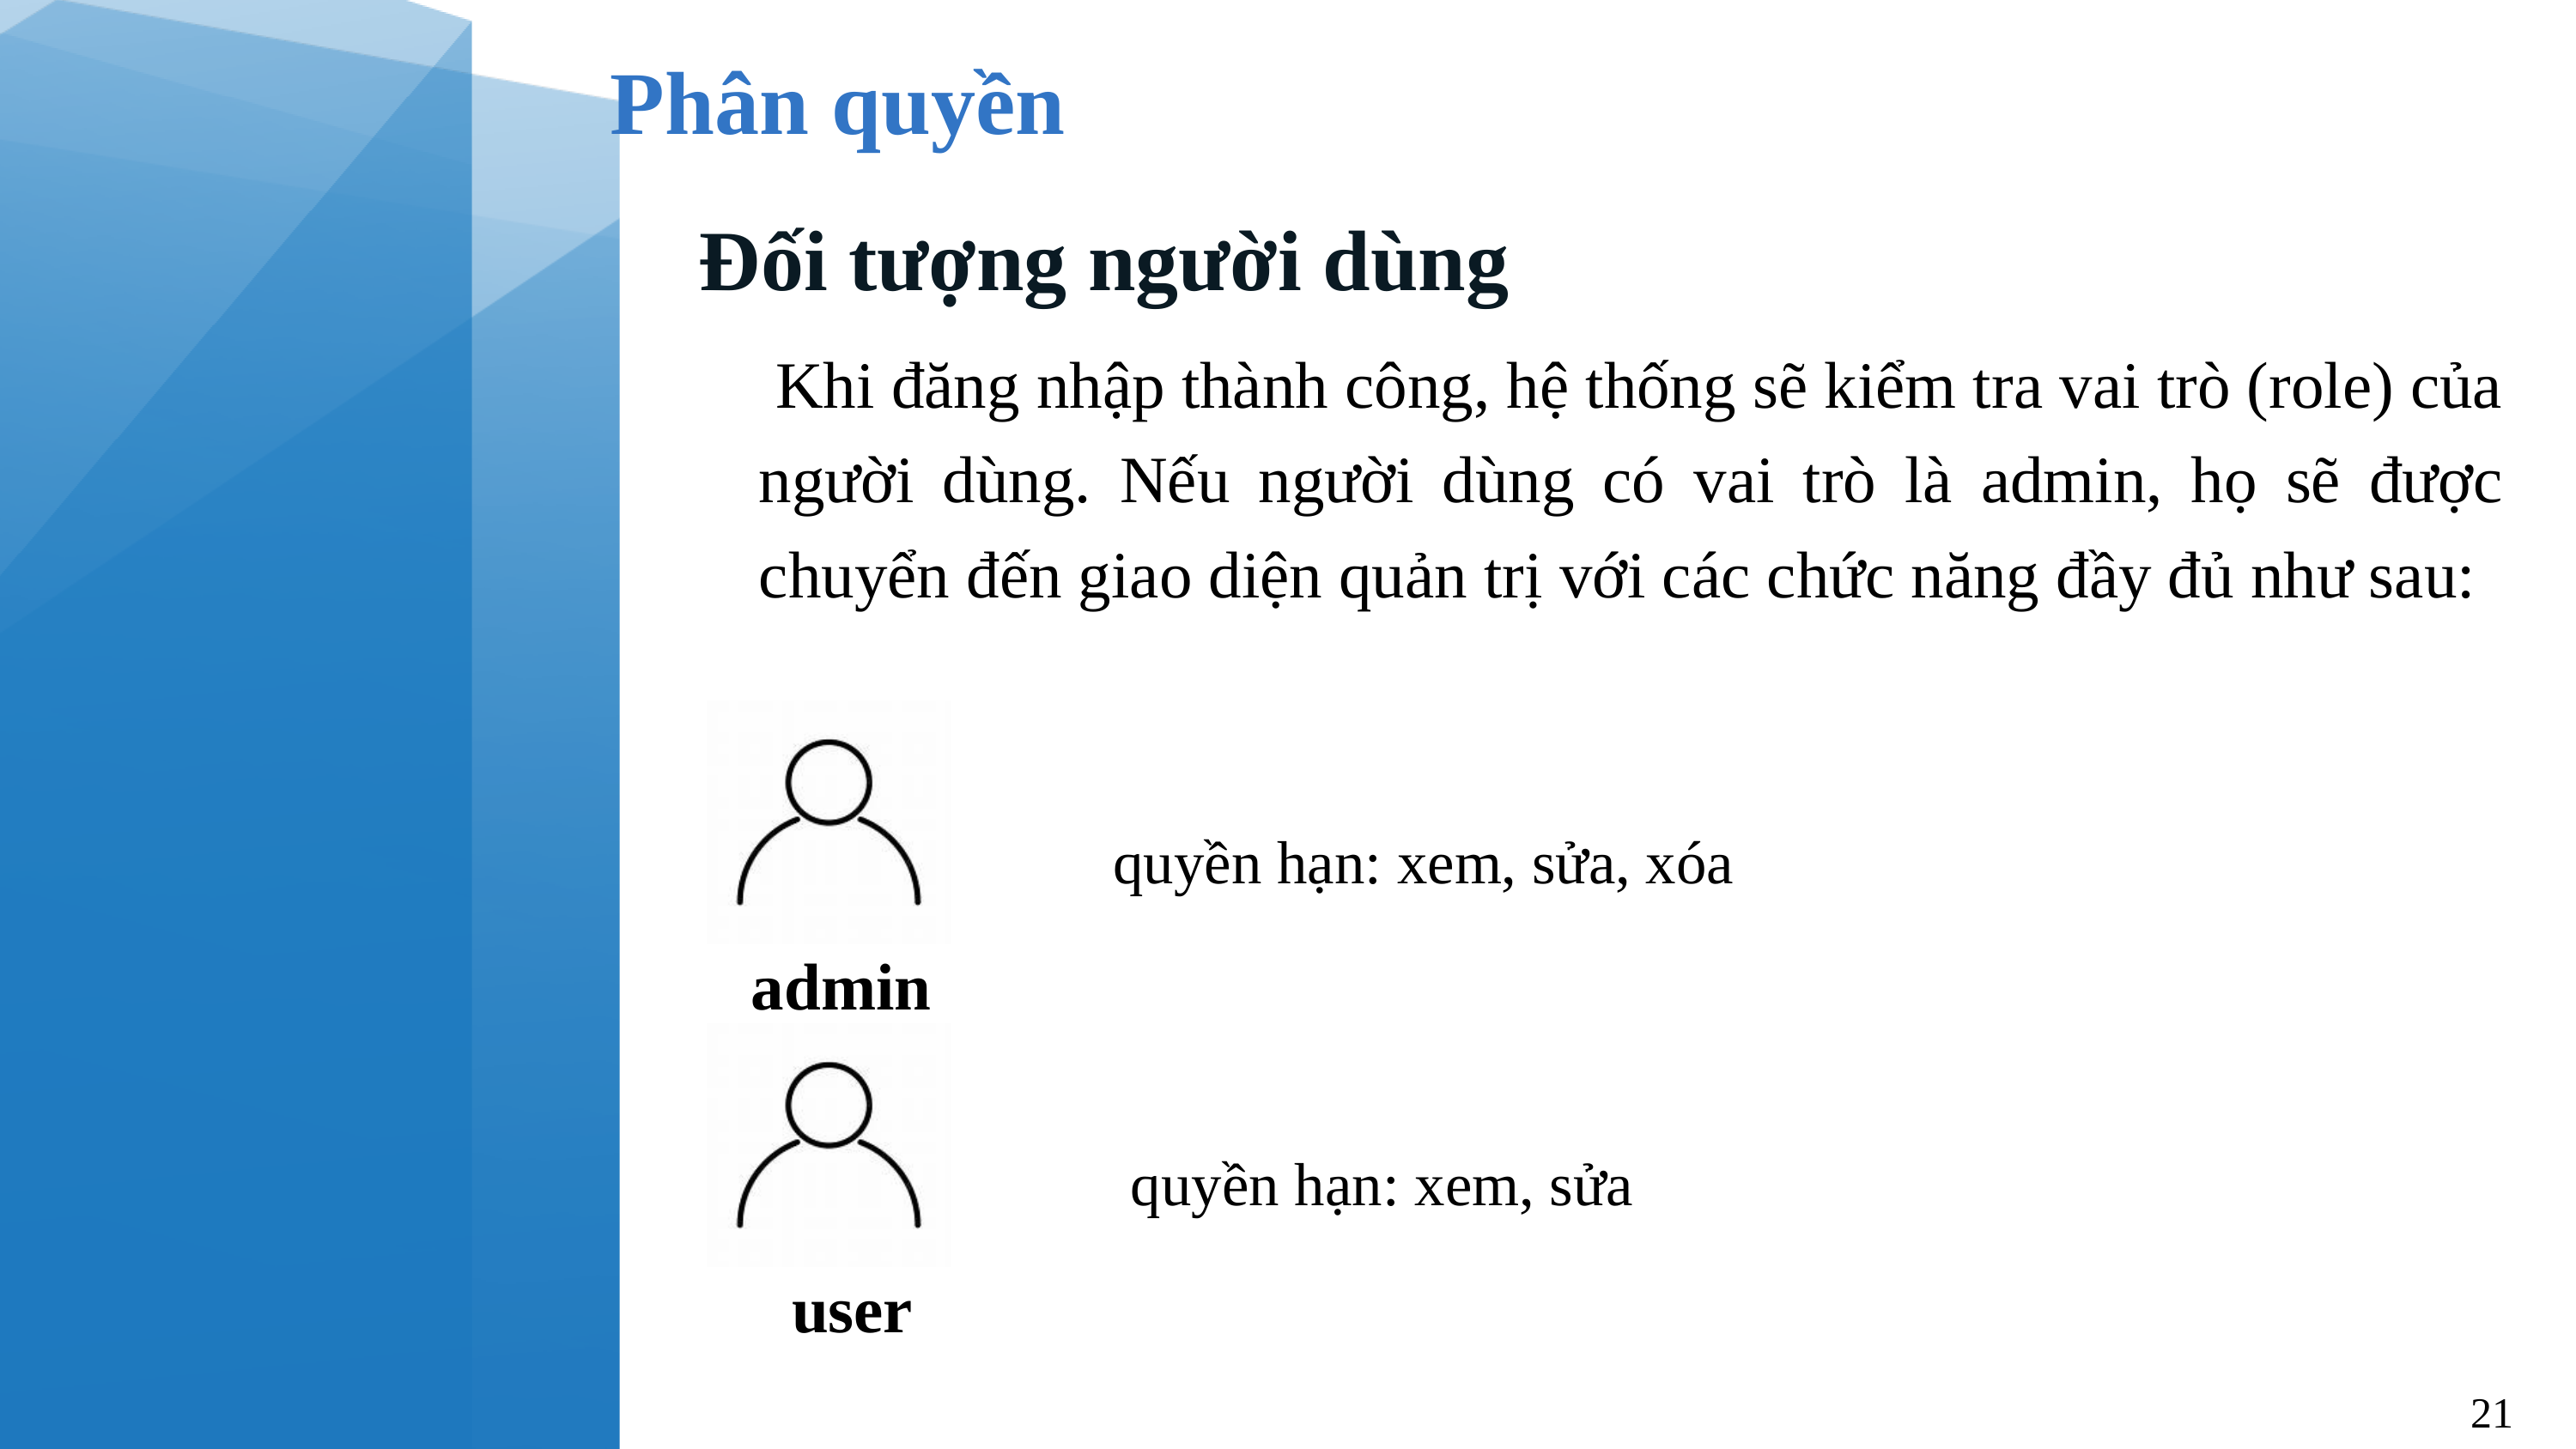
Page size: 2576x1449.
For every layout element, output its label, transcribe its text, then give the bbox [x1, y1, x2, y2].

text_box [707, 1023, 951, 1267]
text_box quyền hạn: xem, sửa, xóa [1072, 810, 1776, 896]
text_box Khi đăng nhập thành công, hệ thống sẽ kiểm tra vai trò (role) của người dùng. Nếu người dùng có vai trò là admin, họ sẽ được chuyển đến giao diện quản trị với các chức năng đầy đủ như sau: [759, 326, 2506, 611]
text_box Đối tượng người dùng [657, 187, 1552, 308]
text_box user [759, 1253, 946, 1347]
text_box admin [731, 931, 951, 1024]
text_box 21 [2458, 1379, 2555, 1443]
text_box [0, 0, 620, 1449]
text_box [707, 700, 951, 944]
text_box Phân quyền [572, 27, 1104, 153]
text_box quyền hạn: xem, sửa [1012, 1133, 1753, 1219]
